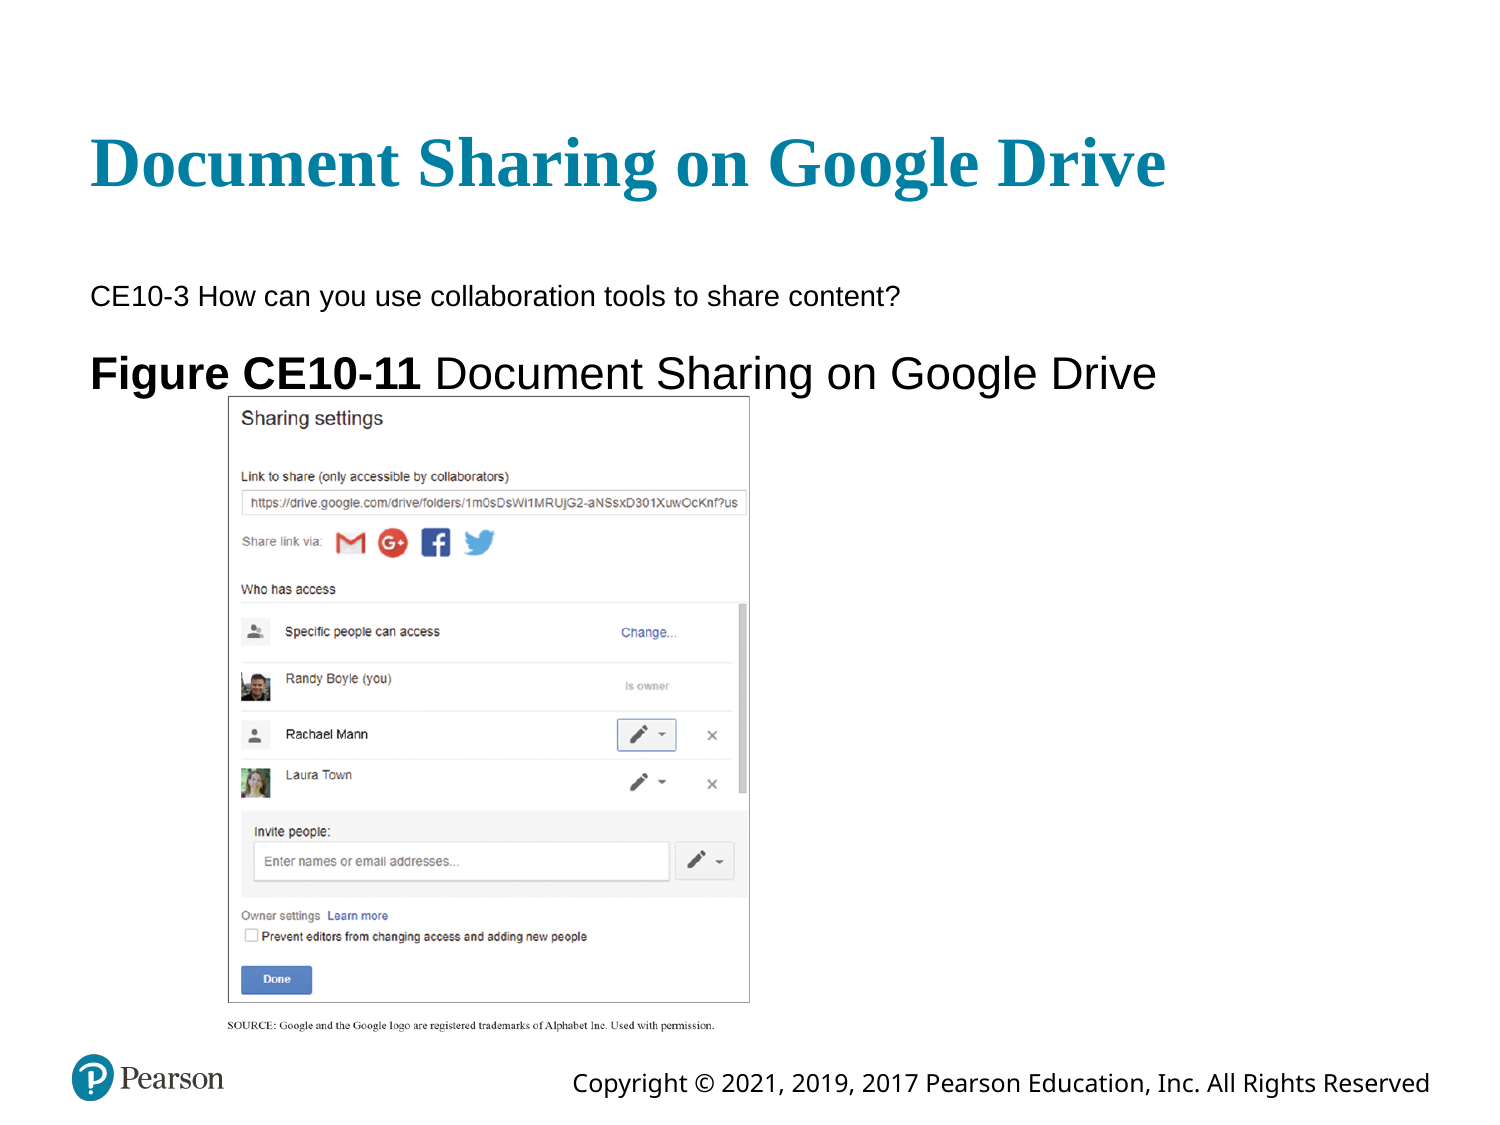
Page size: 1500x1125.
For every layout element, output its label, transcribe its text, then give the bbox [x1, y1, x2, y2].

picture [98, 1054, 224, 1101]
picture [80, 1063, 106, 1088]
list CE 10-3 How can you use collaboration tools to share content? Figure C E 10-11 Document Sharing on Google Drive [75, 262, 1425, 396]
picture [72, 1054, 88, 1070]
picture [72, 1087, 83, 1101]
title Document Sharing on Google Drive [75, 35, 1425, 216]
picture [226, 395, 751, 1032]
